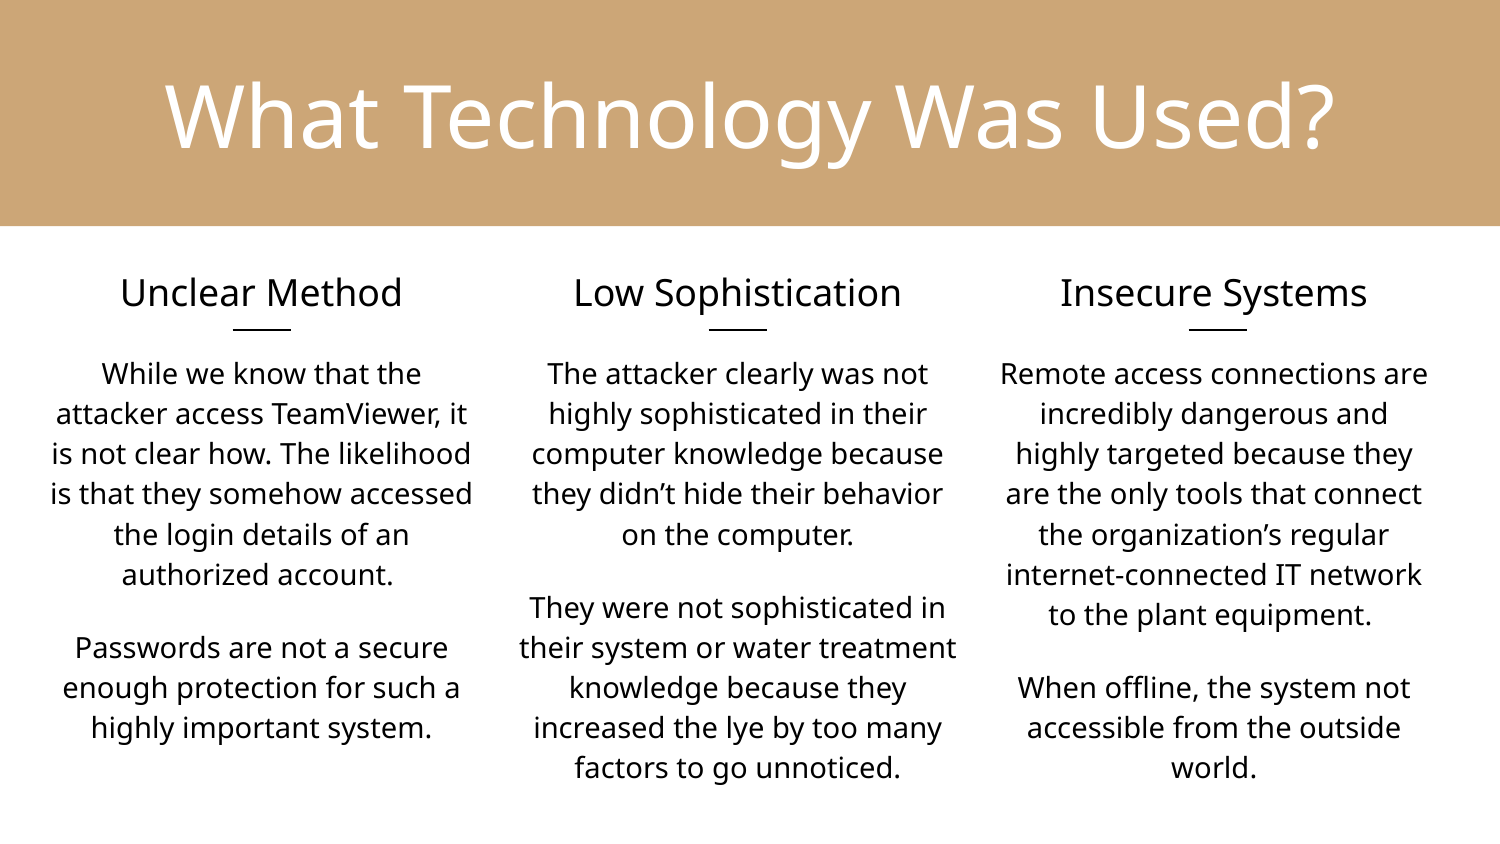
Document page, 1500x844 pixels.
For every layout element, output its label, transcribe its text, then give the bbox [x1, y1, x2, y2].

title What Technology Was Used? [51, 61, 1449, 182]
list Remote access connections are incredibly dangerous and highly targeted because they are the only tools that connect the organization’s regular internet-connected IT network to the plant equipment. When offline, the system not accessible from the outside world. [979, 334, 1449, 806]
text_box [0, 0, 1500, 227]
list Insecure Systems [979, 247, 1449, 320]
list While we know that the attacker access TeamViewer, it is not clear how. The likelihood is that they somehow accessed the login details of an authorized account. Passwords are not a secure enough protection for such a highly important system. [27, 334, 497, 806]
list Low Sophistication [503, 247, 973, 320]
list Unclear Method [27, 247, 497, 320]
list The attacker clearly was not highly sophisticated in their computer knowledge because they didn’t hide their behavior on the computer. They were not sophisticated in their system or water treatment knowledge because they increased the lye by too many factors to go unnoticed. [503, 334, 973, 806]
